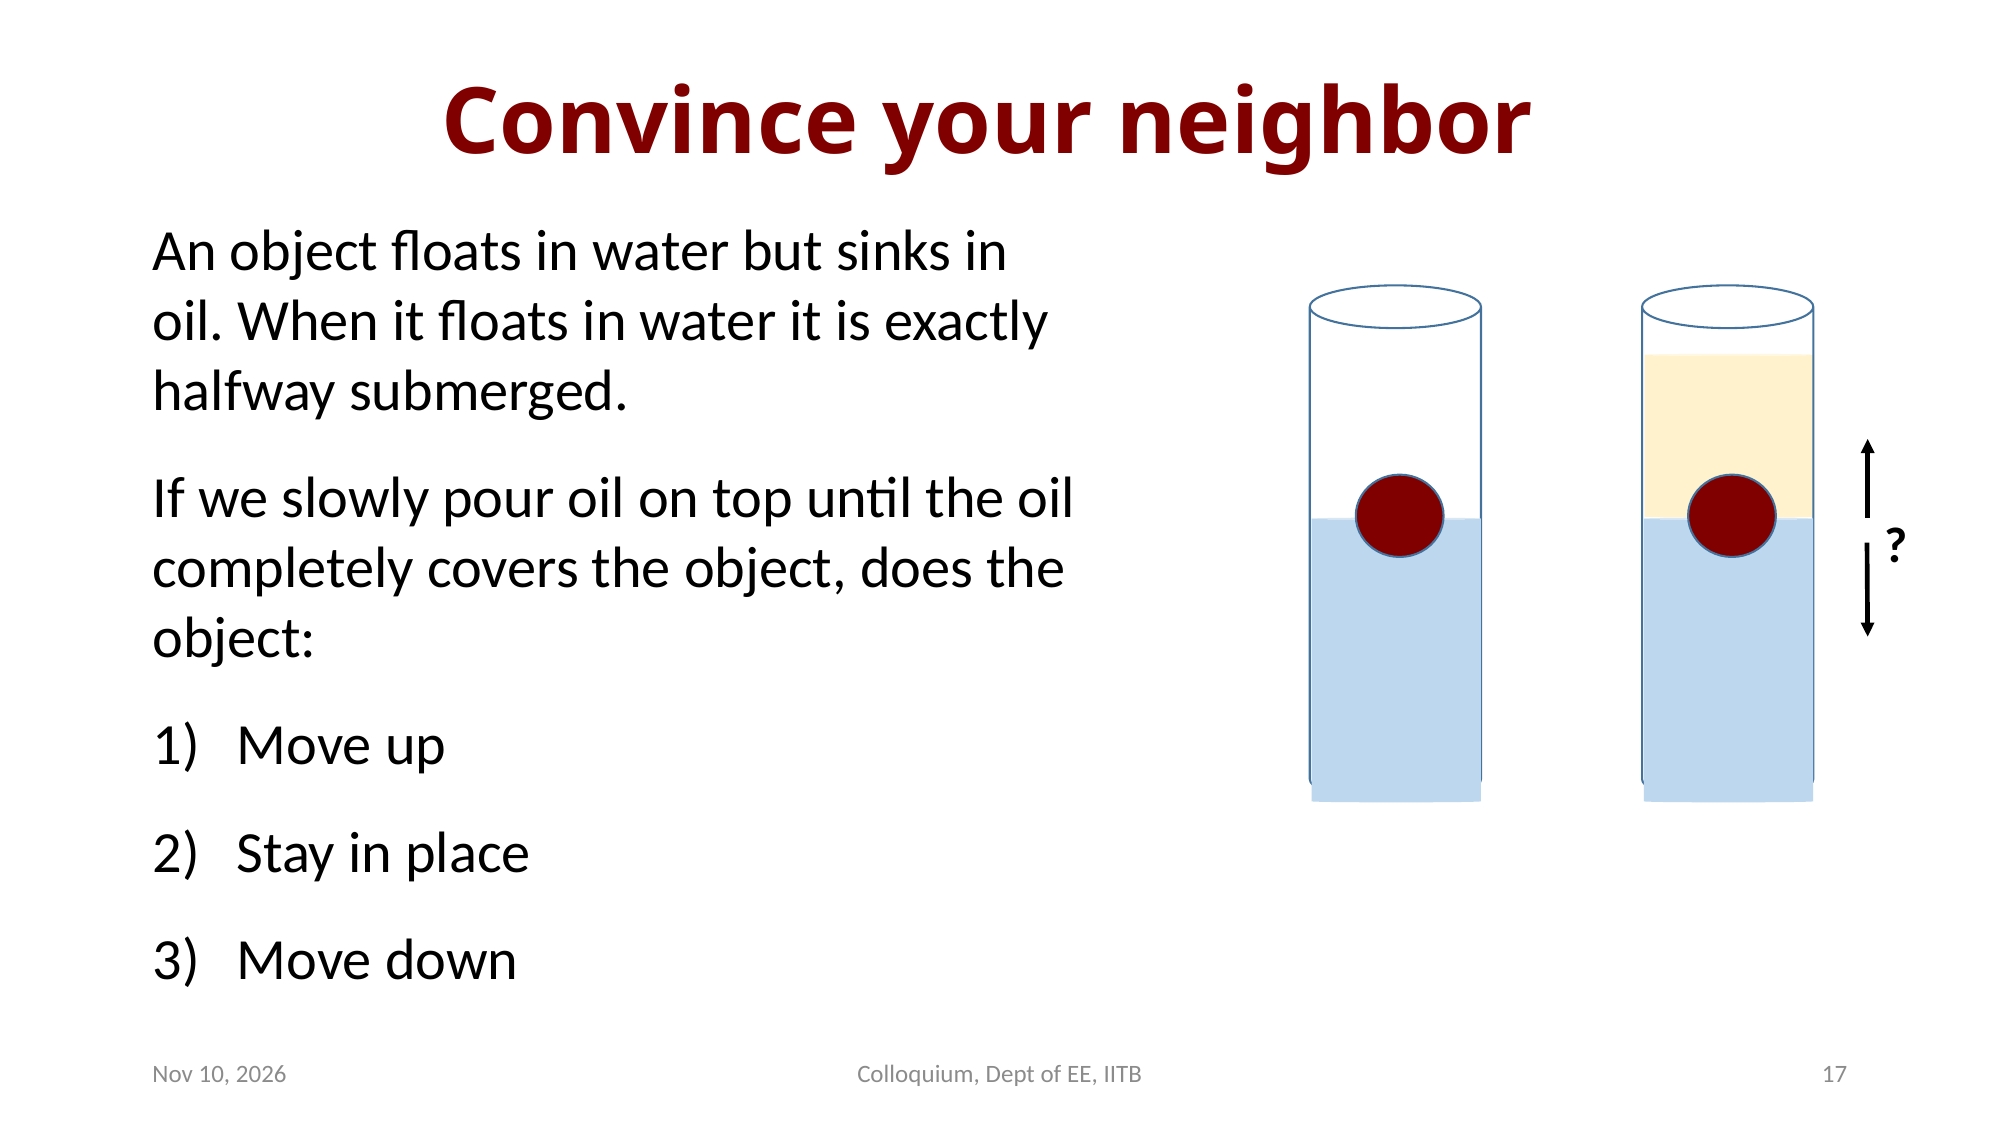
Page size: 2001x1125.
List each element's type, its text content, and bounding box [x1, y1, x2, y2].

text_box [1308, 284, 1483, 783]
slide_number 17 [1412, 1042, 1863, 1103]
slide_number 4-Nov-15 [137, 1042, 588, 1103]
list An object floats in water but sinks in oil. When it floats in water it is exactly halfway submerged. If we slowly pour oil on top until the oil completely covers the object, does the object: Move up Stay in place Move down [137, 204, 1096, 1043]
title Convince your neighbor [137, 43, 1863, 205]
text_box ? [1869, 504, 1934, 580]
text_box [1641, 284, 1815, 783]
text_box [1687, 473, 1777, 558]
footer Colloquium, Dept of EE, IITB [662, 1042, 1338, 1103]
text_box [1642, 516, 1815, 804]
text_box [1354, 473, 1445, 558]
text_box [1310, 516, 1482, 804]
